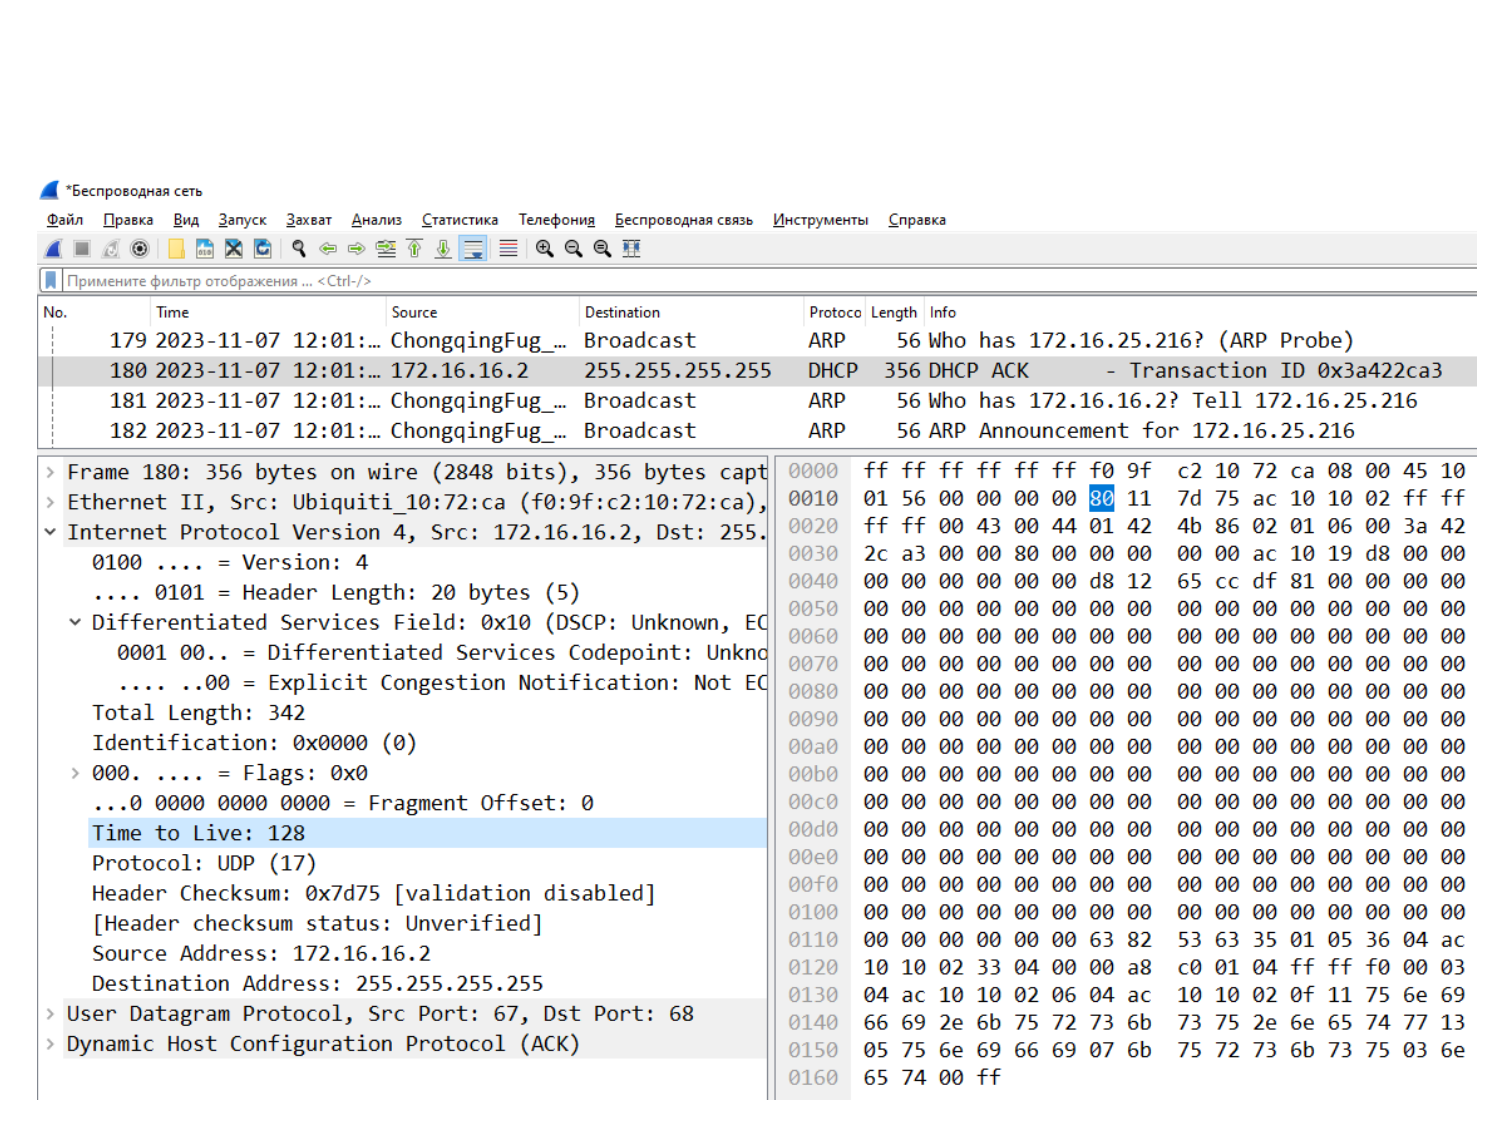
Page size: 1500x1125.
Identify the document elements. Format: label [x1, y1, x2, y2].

list [37, 176, 1477, 1101]
